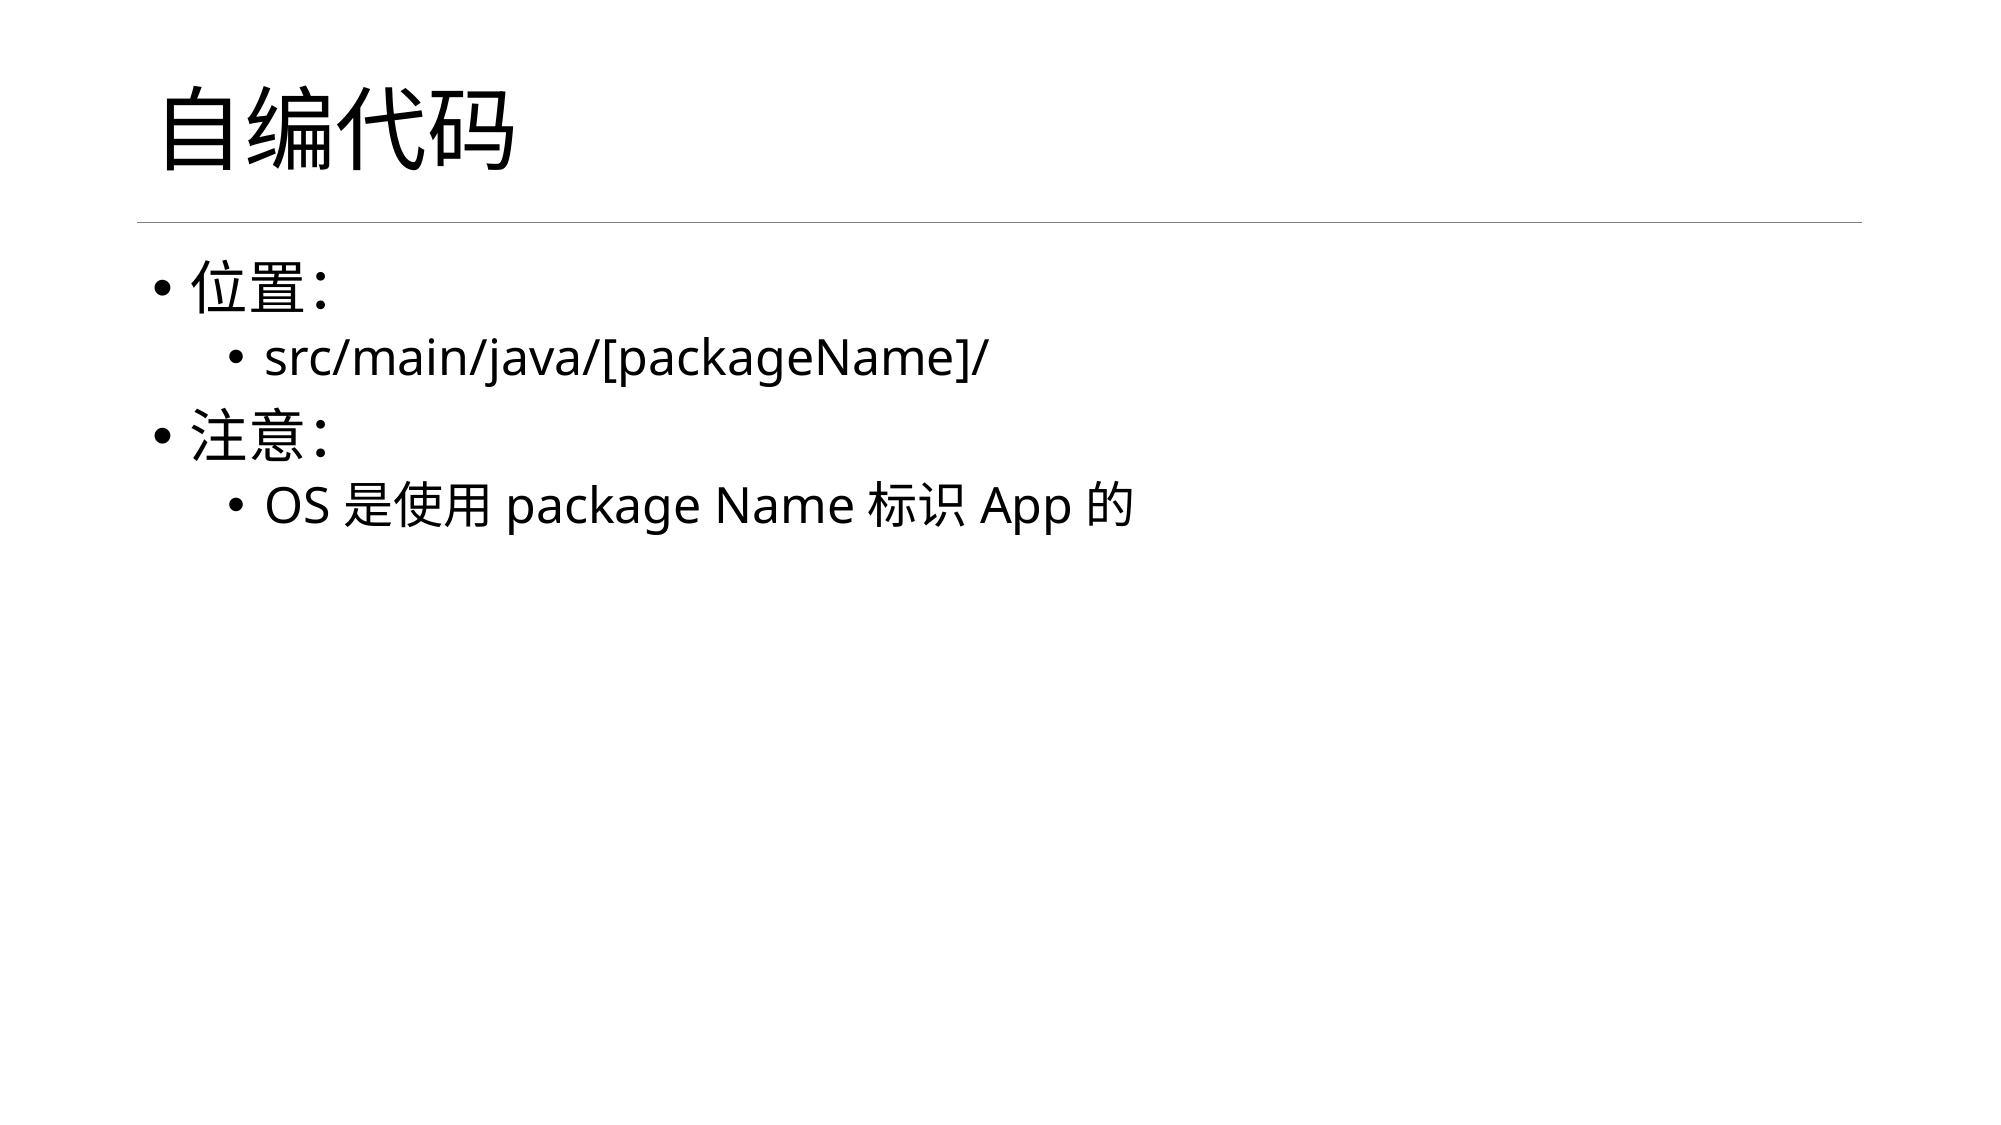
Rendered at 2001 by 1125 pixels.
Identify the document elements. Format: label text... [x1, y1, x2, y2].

title 自编代码 [137, 44, 1863, 223]
list 位置： src/main/java/[packageName]/ 注意： OS是使用package Name标识App的 [137, 251, 1863, 1014]
